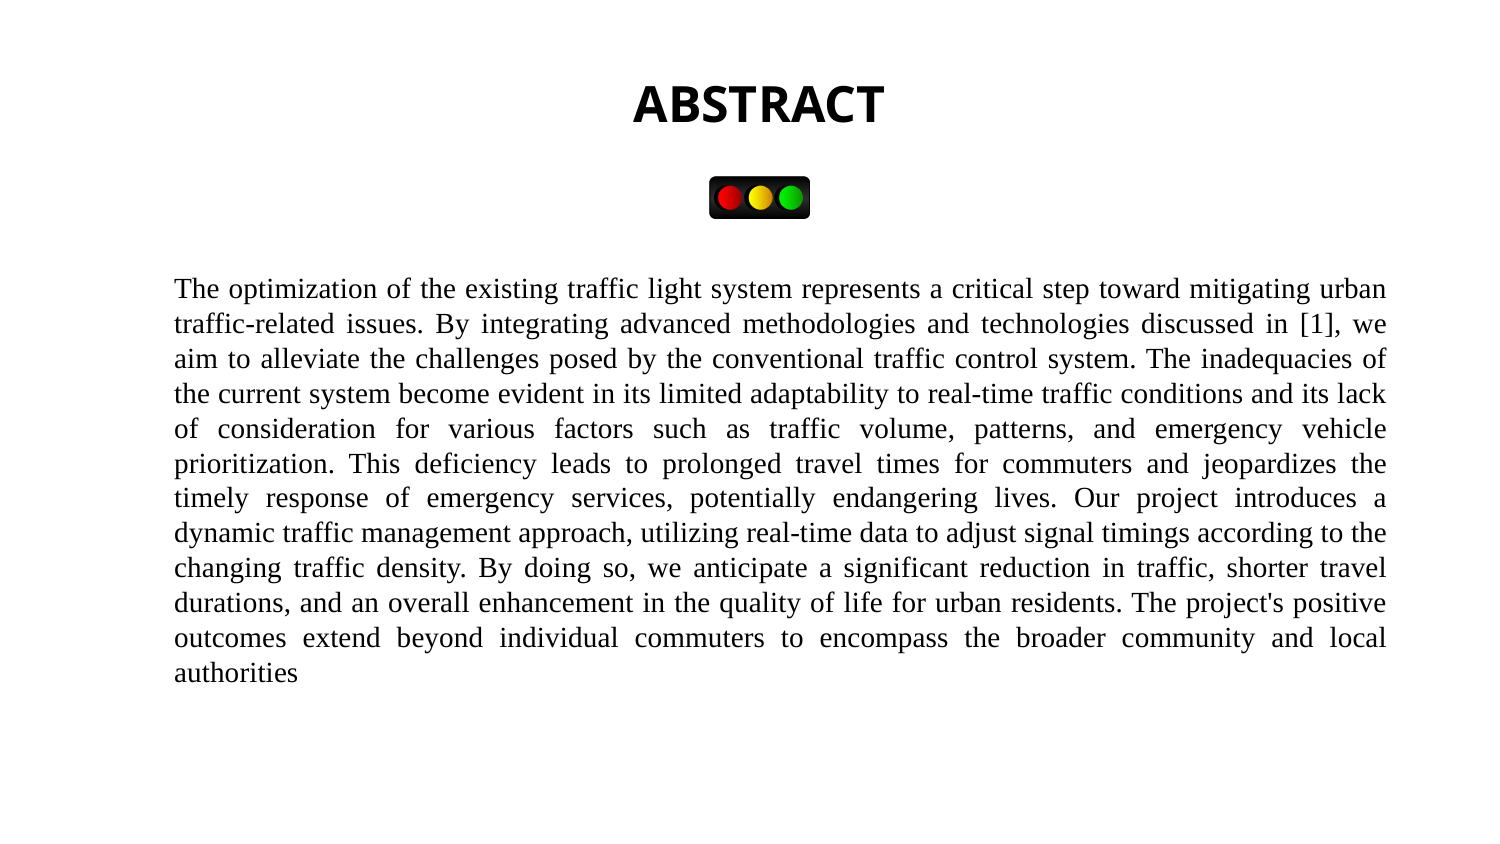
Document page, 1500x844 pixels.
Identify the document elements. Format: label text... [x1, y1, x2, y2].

title ABSTRACT [253, 64, 1266, 149]
text_box The optimization of the existing traffic light system represents a critical step toward mitigating urban traffic-related issues. By integrating advanced methodologies and technologies discussed in [1], we aim to alleviate the challenges posed by the conventional traffic control system. The inadequacies of the current system become evident in its limited adaptability to real-time traffic conditions and its lack of consideration for various factors such as traffic volume, patterns, and emergency vehicle prioritization. This deficiency leads to prolonged travel times for commuters and jeopardizes the timely response of emergency services, potentially endangering lives. Our project introduces a dynamic traffic management approach, utilizing real-time data to adjust signal timings according to the changing traffic density. By doing so, we anticipate a significant reduction in traffic, shorter travel durations, and an overall enhancement in the quality of life for urban residents. The project's positive outcomes extend beyond individual commuters to encompass the broader community and local authorities [84, 261, 1435, 696]
picture [710, 147, 810, 248]
